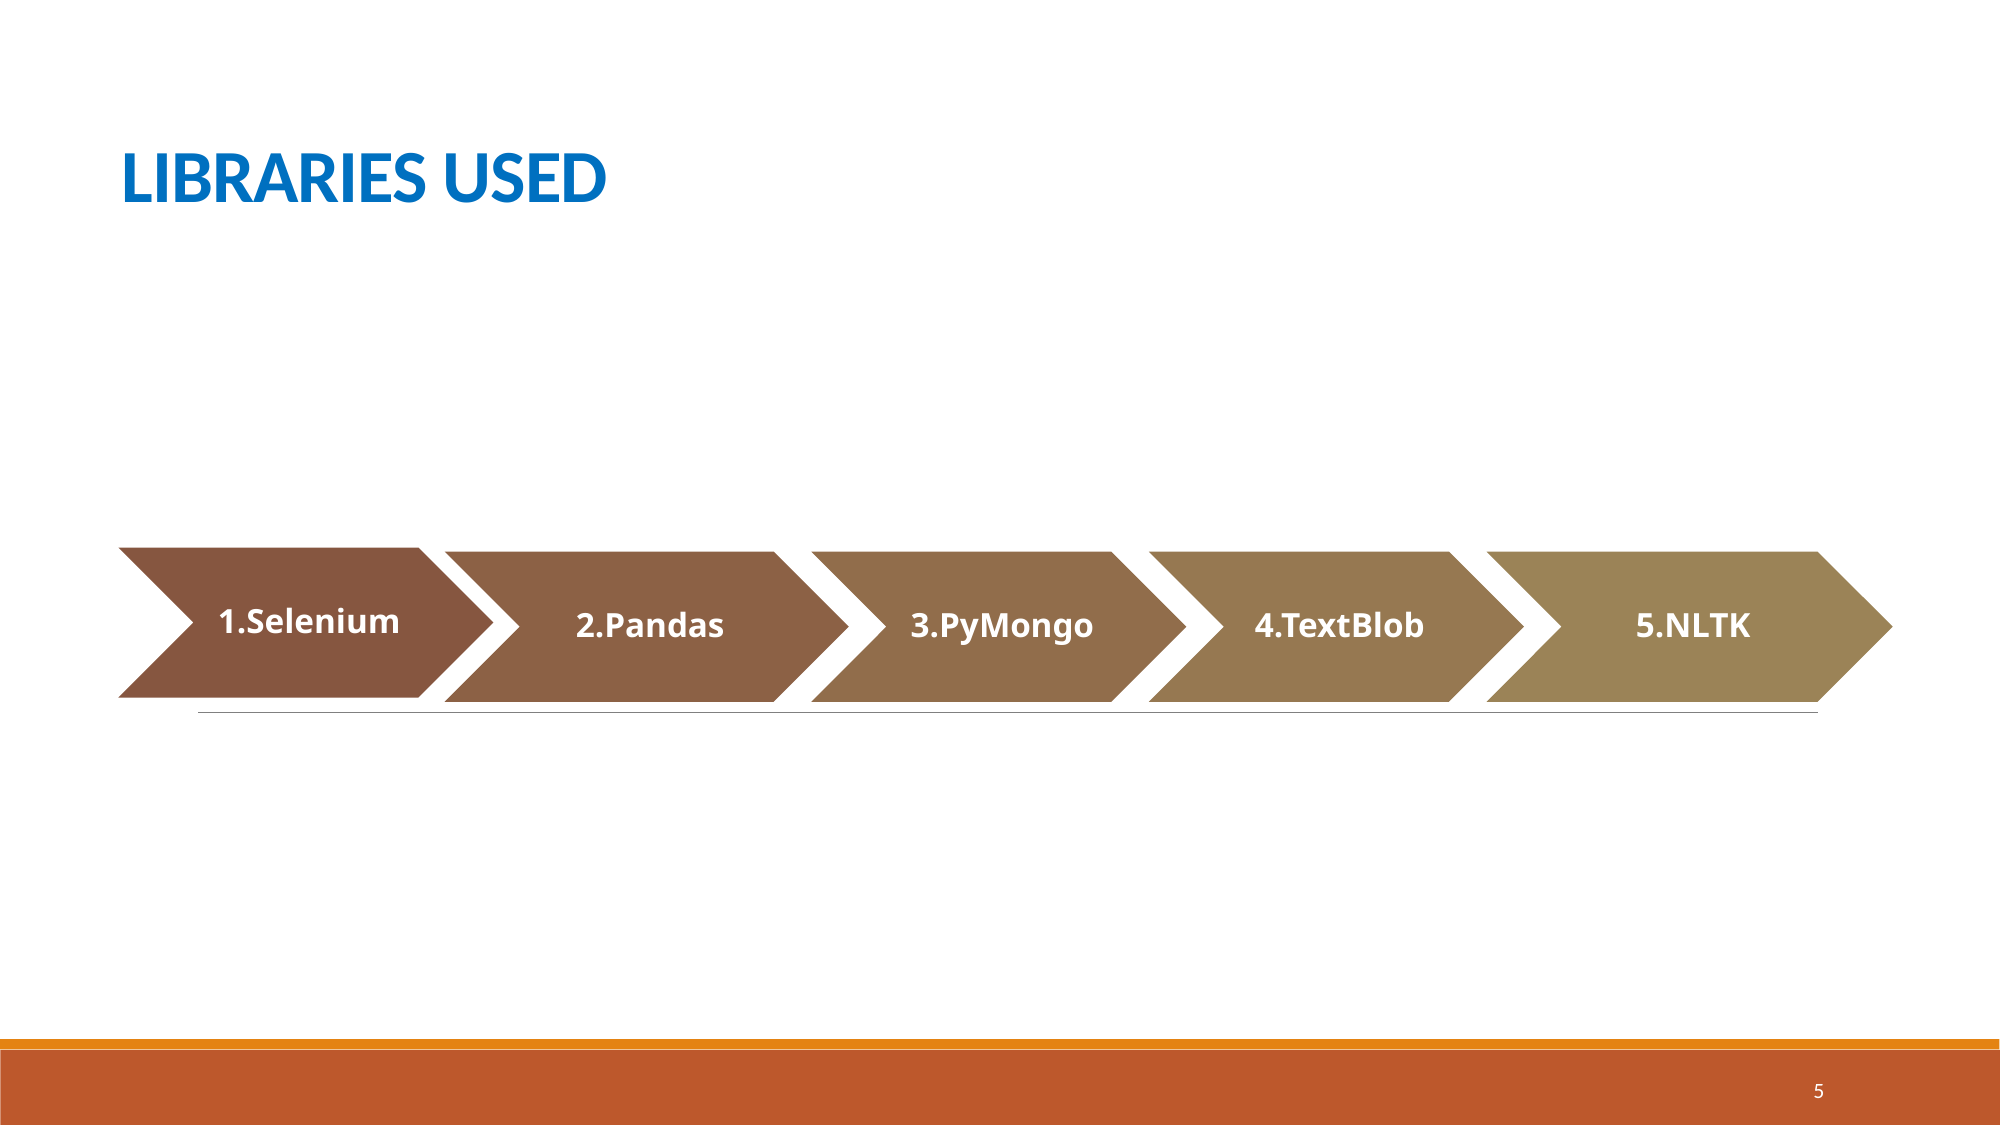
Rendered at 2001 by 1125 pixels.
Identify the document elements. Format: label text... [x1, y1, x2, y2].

text_box LIBRARIES Used [106, 130, 1615, 227]
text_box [106, 271, 1894, 983]
slide_number 5 [1624, 1059, 1840, 1120]
